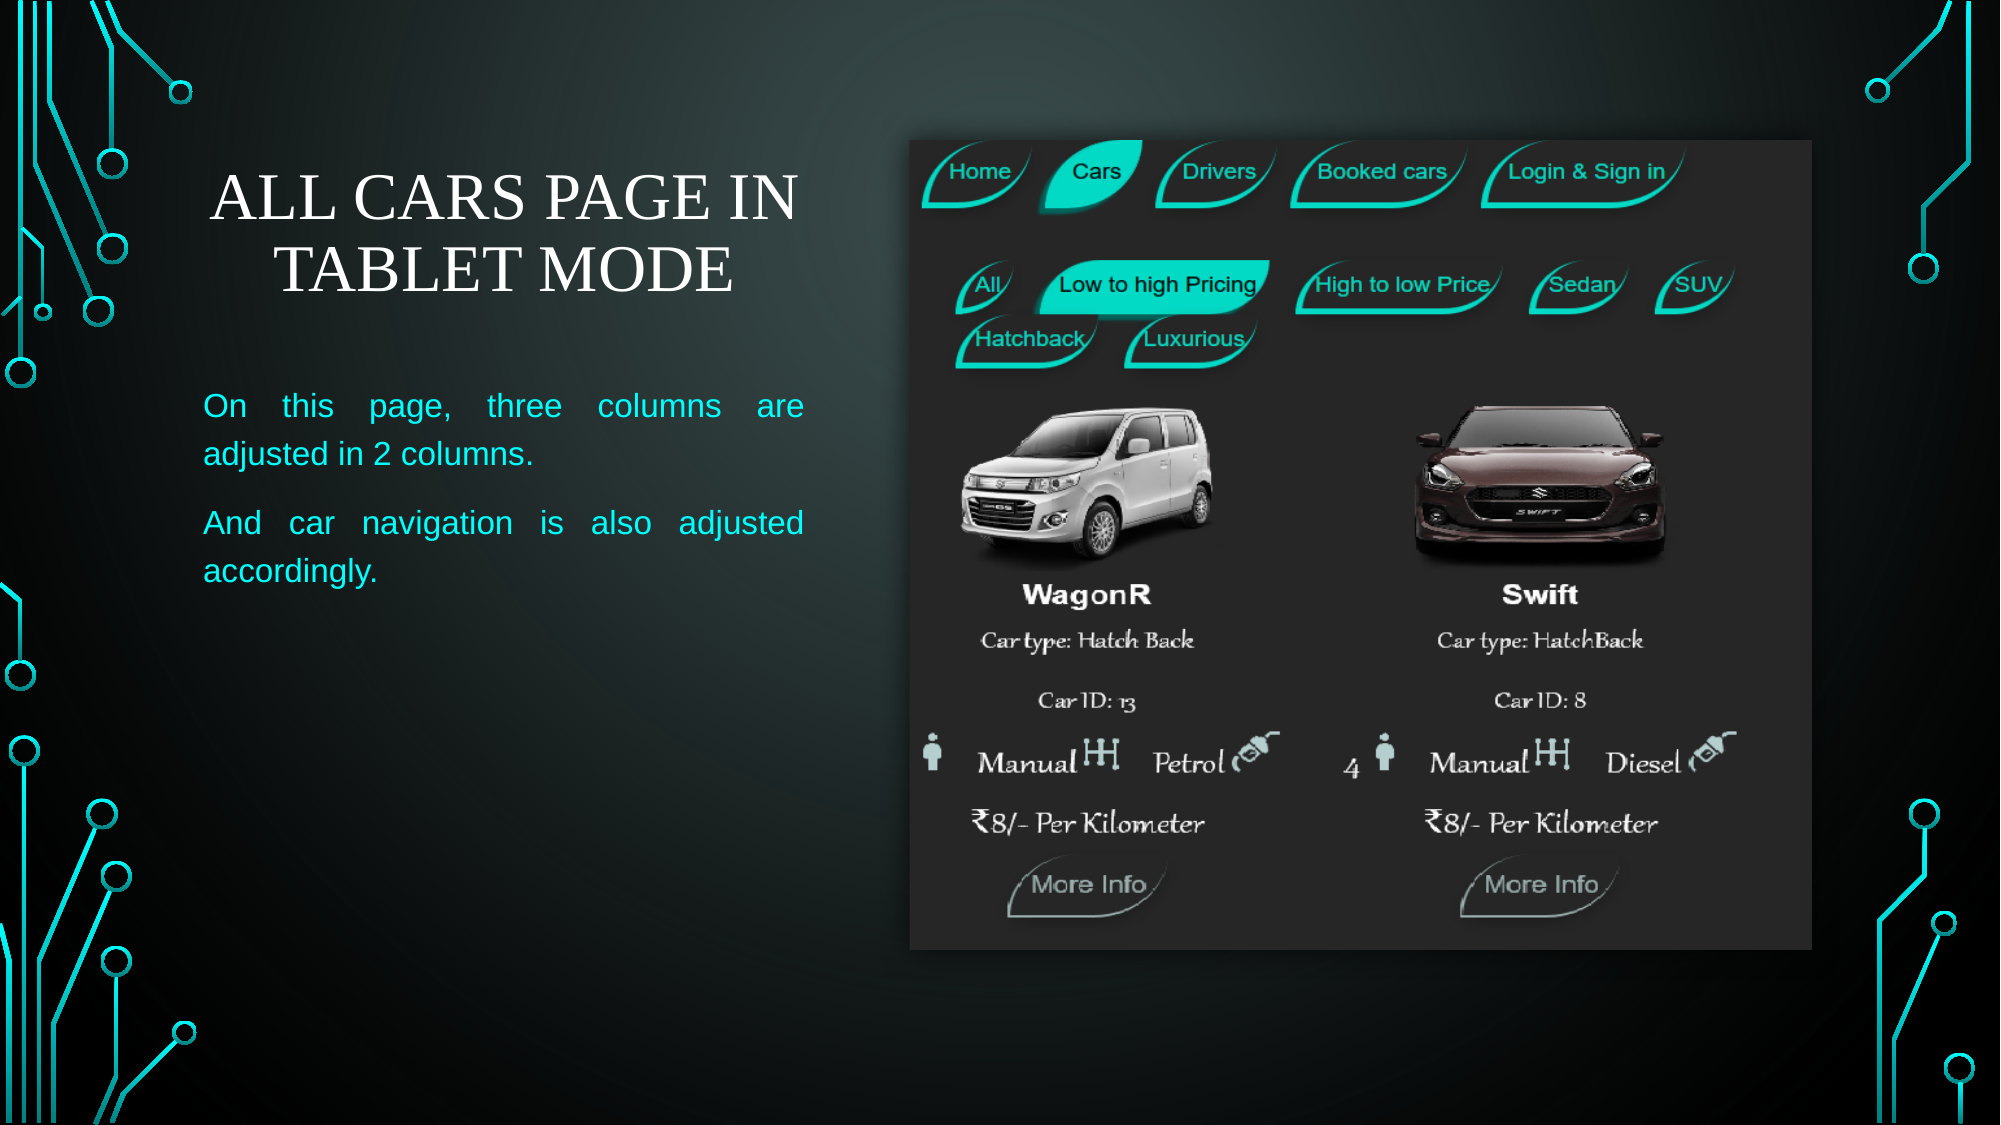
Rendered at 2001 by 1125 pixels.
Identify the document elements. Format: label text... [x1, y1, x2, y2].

list On this page, three columns are adjusted in 2 columns. And car navigation is also adjusted accordingly. [188, 369, 821, 950]
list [909, 140, 1813, 951]
title All cars page in tablet mode [188, 99, 821, 369]
